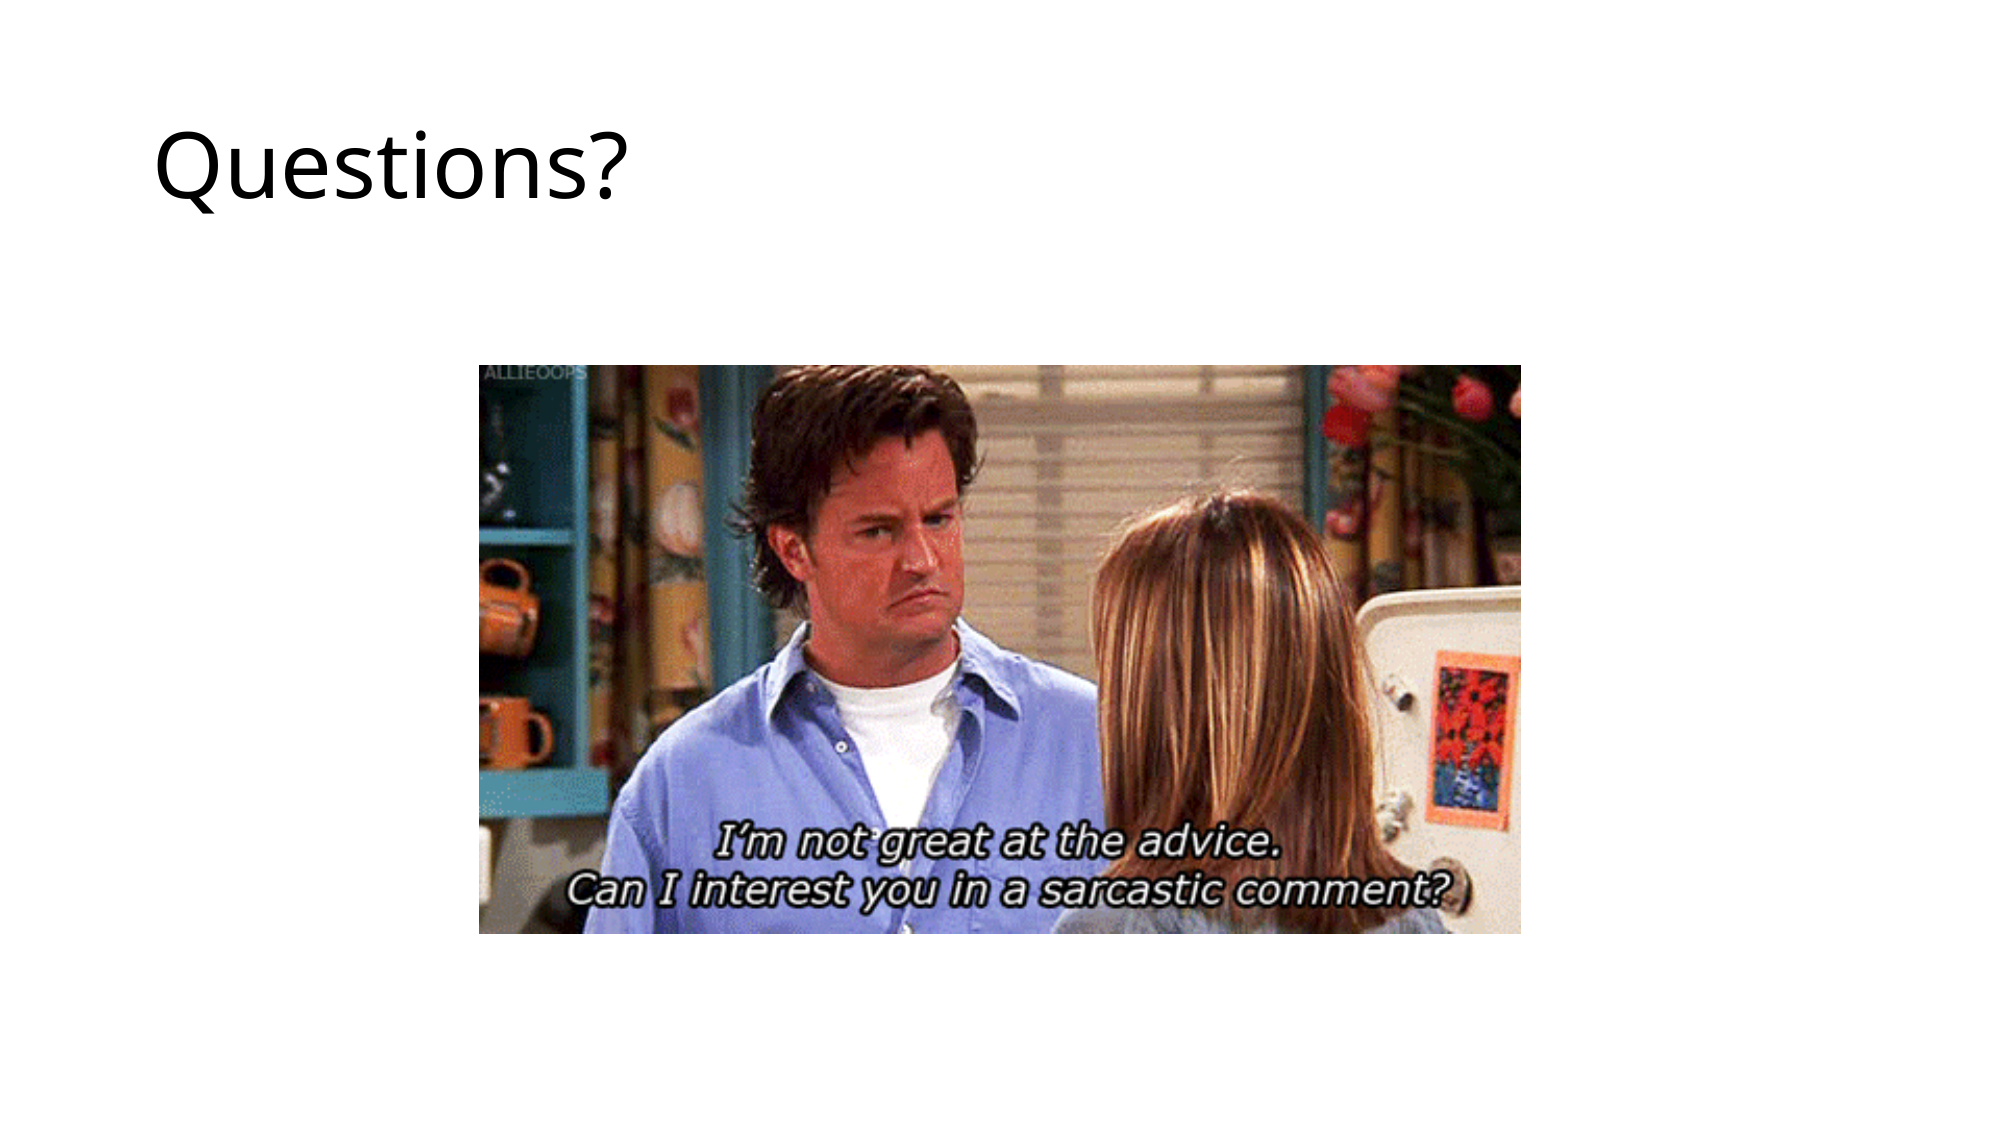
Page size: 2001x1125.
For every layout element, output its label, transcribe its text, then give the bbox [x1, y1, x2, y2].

title Questions? [137, 59, 1863, 278]
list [479, 365, 1521, 934]
